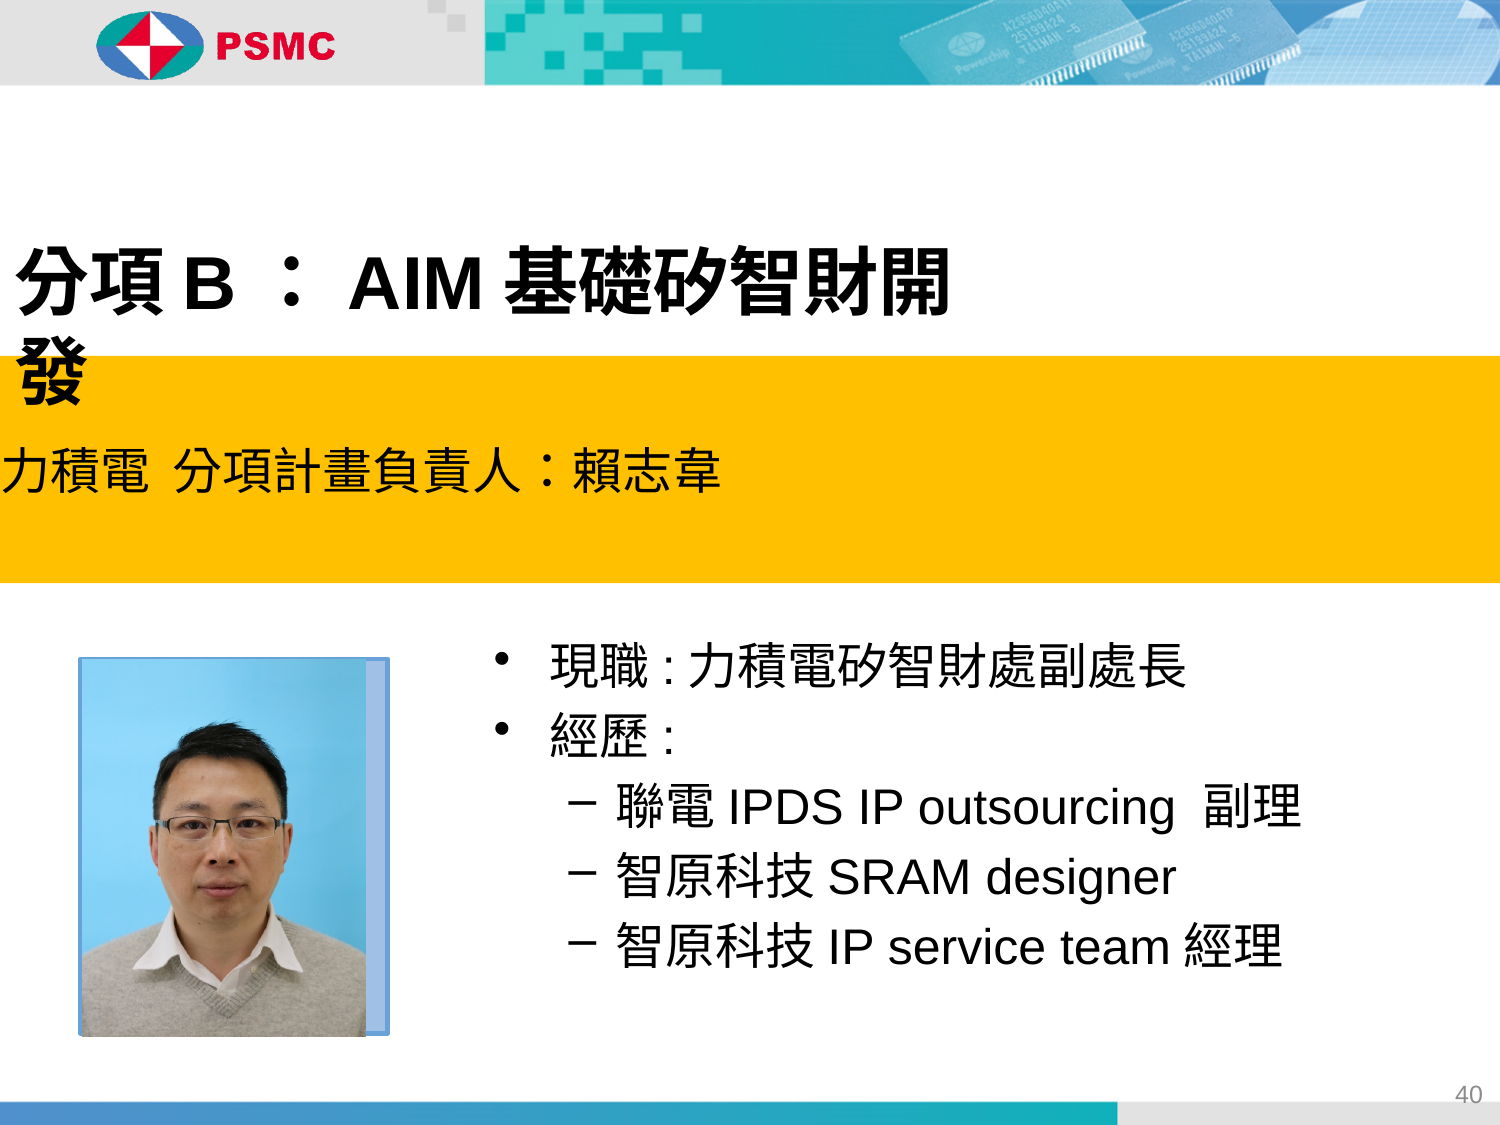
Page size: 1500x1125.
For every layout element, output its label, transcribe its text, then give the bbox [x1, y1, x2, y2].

text_box 現職:力積電矽智財處副處長 經歷: 聯電IPDS IP outsourcing 副理 智原科技SRAM designer 智原科技IP service team經理 [478, 627, 1488, 989]
text_box 分項B：AIM基礎矽智財開發 [0, 227, 1031, 512]
picture [0, 0, 1500, 90]
slide_number 40 [1148, 1071, 1499, 1125]
picture [81, 658, 366, 1038]
text_box 力積電 分項計畫負責人：賴志韋 [0, 355, 1500, 584]
text_box 照片 [381, 659, 388, 1034]
picture [0, 1093, 1148, 1125]
